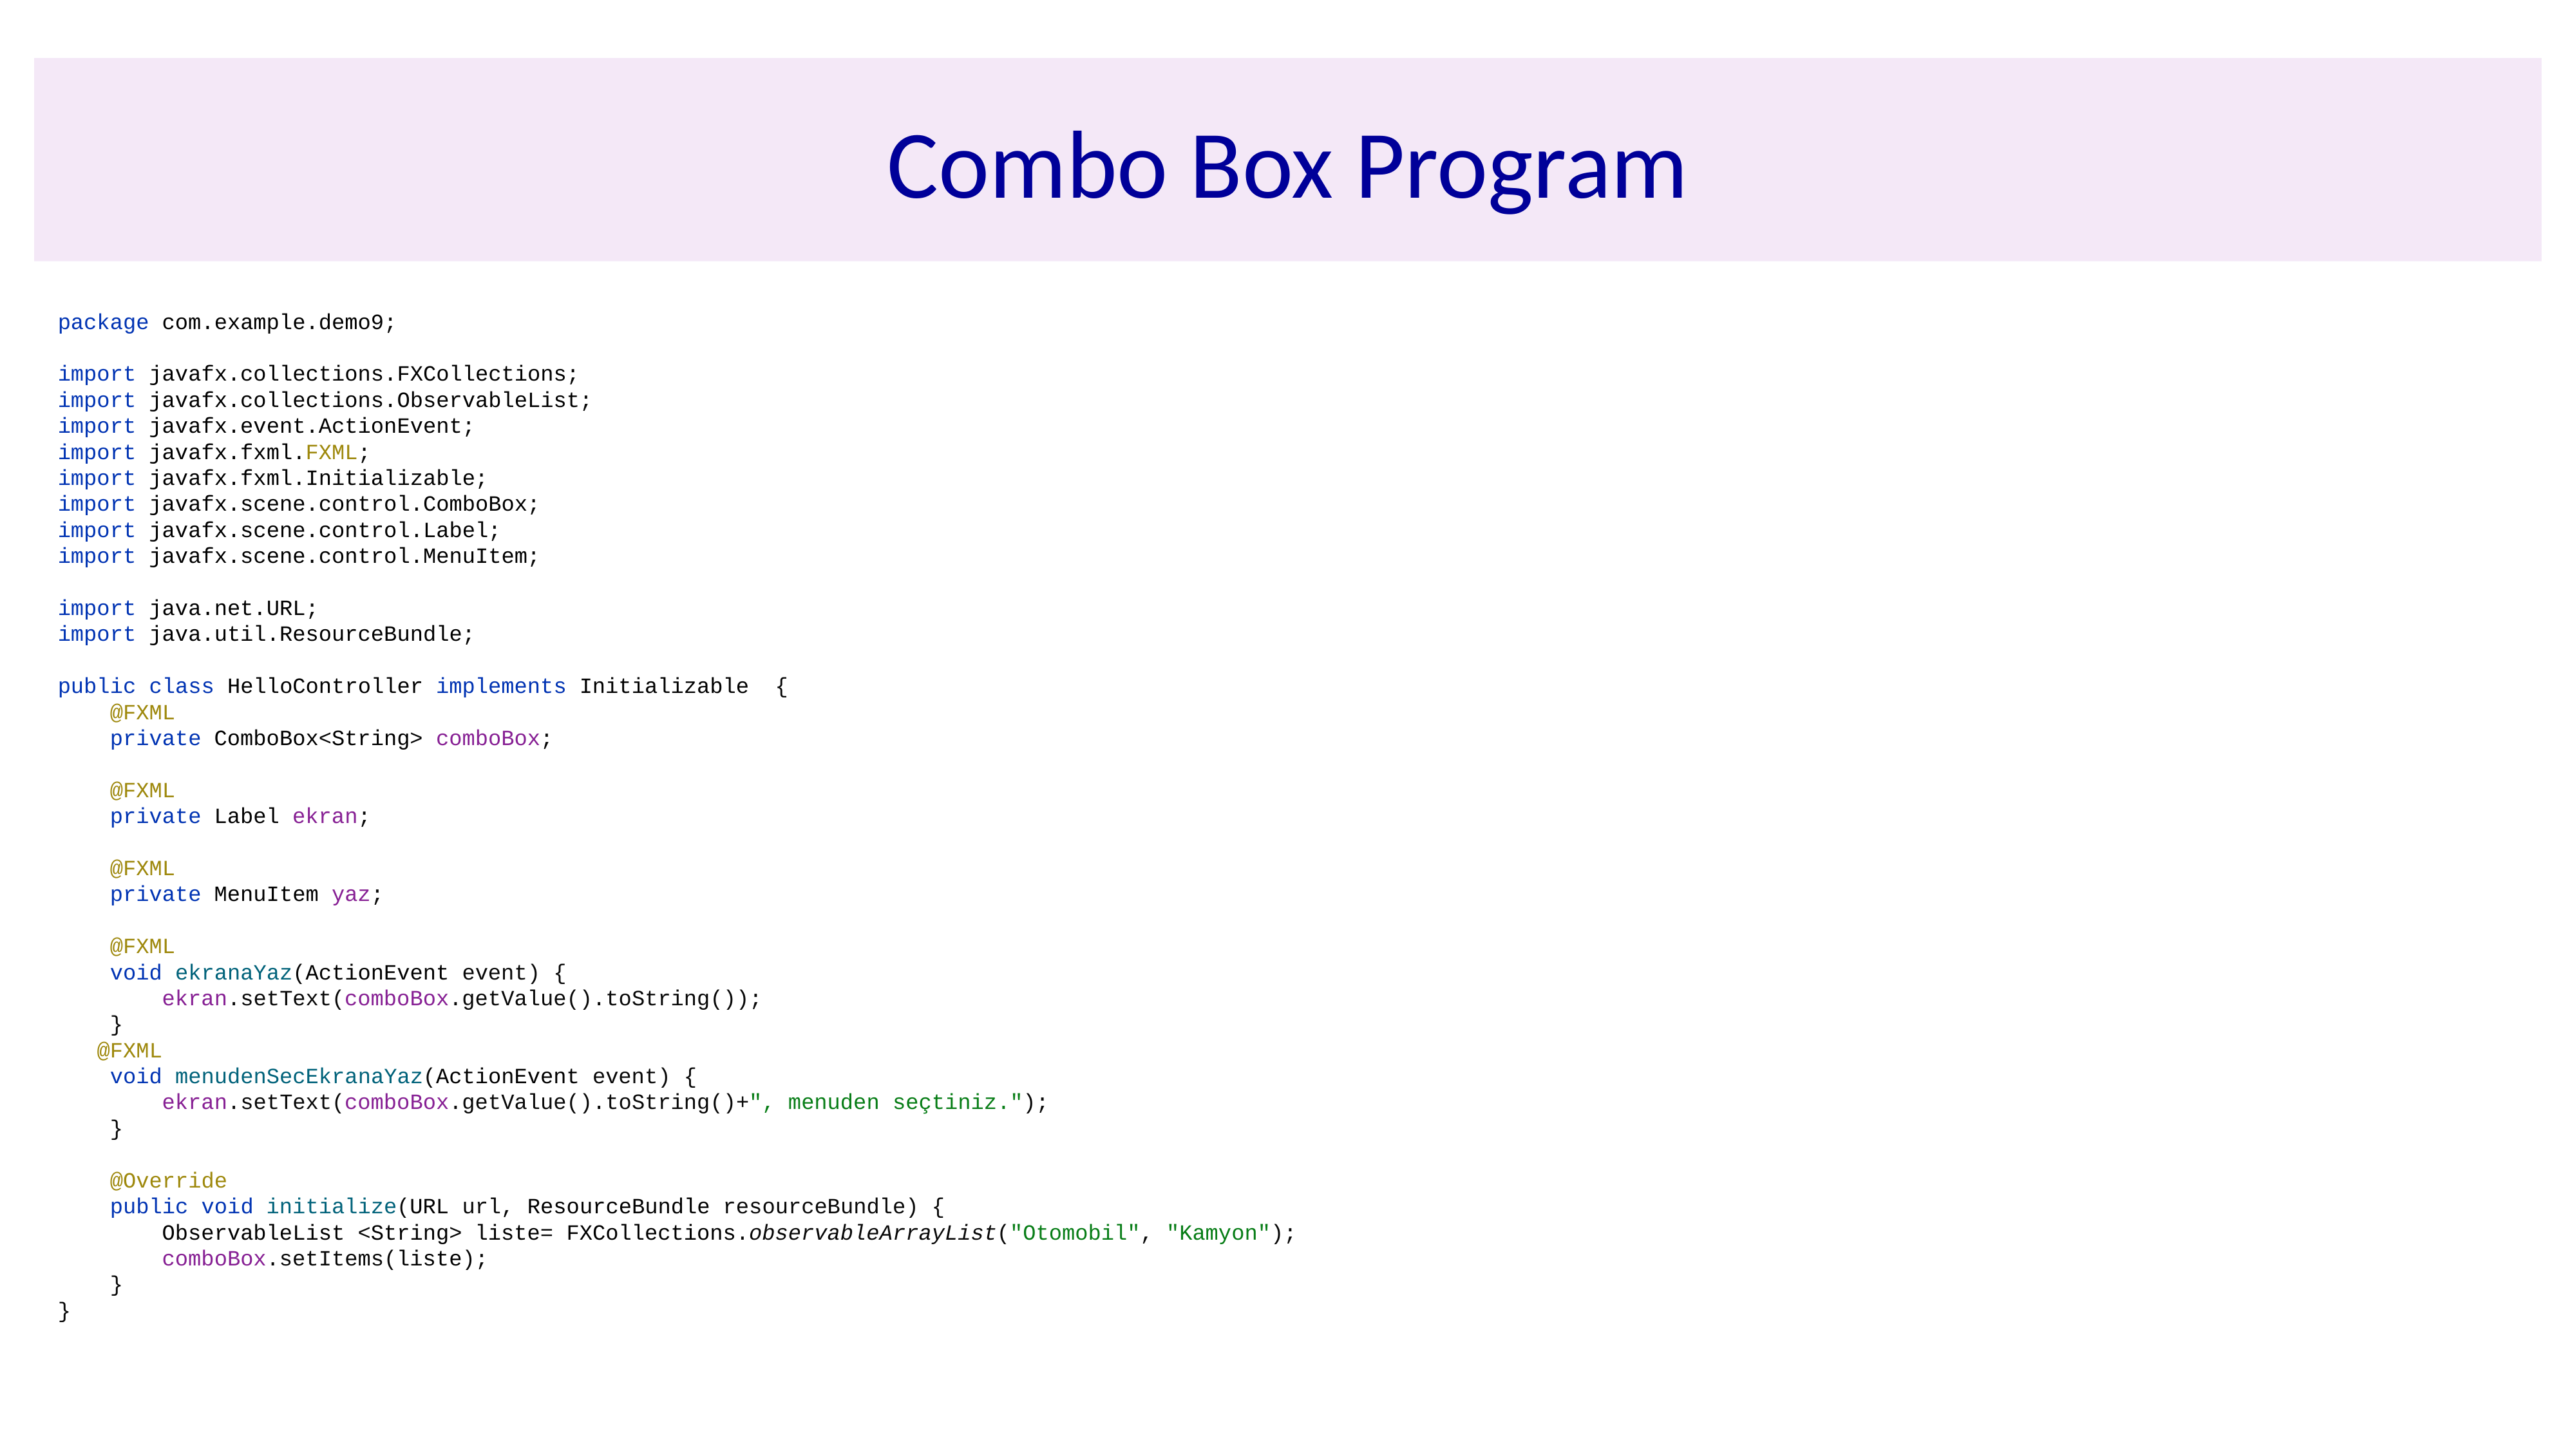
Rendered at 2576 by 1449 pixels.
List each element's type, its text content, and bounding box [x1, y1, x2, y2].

title Combo Box Program [34, 58, 2542, 261]
list package com.example.demo9; import javafx.collections.FXCollections; import javafx.collections.ObservableList; import javafx.event.ActionEvent; import javafx.fxml.FXML; import javafx.fxml.Initializable; import javafx.scene.control.ComboBox; import javafx.scene.control.Label; import javafx.scene.control.MenuItem; import java.net.URL; import java.util.ResourceBundle; public class HelloController implements Initializable { @FXML private ComboBox<String> comboBox; @FXML private Label ekran; @FXML private MenuItem yaz; @FXML void ekranaYaz(ActionEvent event) { ekran.setText(comboBox.getValue().toString()); } @FXML void menudenSecEkranaYaz(ActionEvent event) { ekran.setText(comboBox.getValue().toString()+", menuden seçtiniz."); } @Override public void initialize(URL url, ResourceBundle resourceBundle) { ObservableList <String> liste= FXCollections.observableArrayList("Otomobil", "Kamyon"); comboBox.setItems(liste); } } [48, 298, 2539, 1409]
